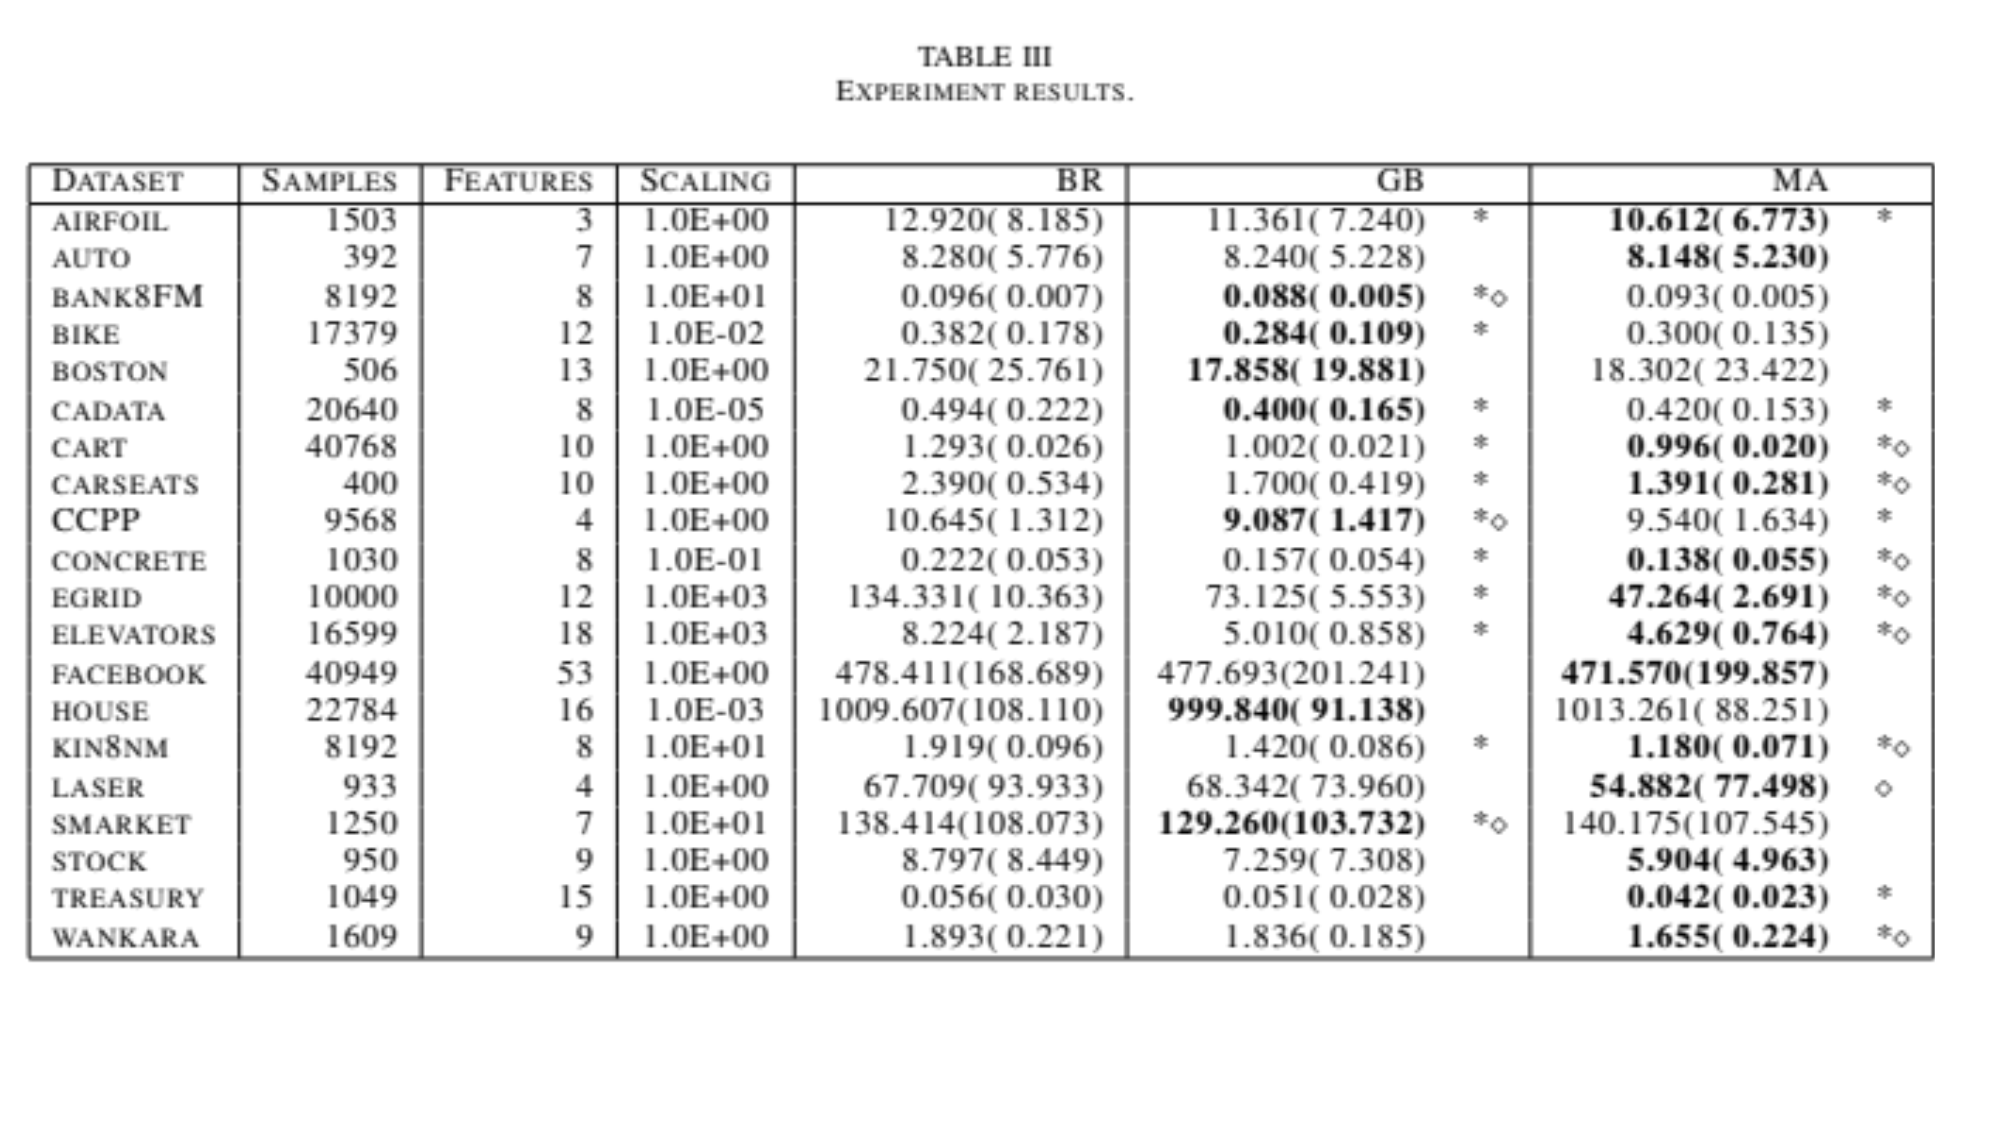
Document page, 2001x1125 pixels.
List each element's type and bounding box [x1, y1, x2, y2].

picture [21, 39, 1935, 963]
